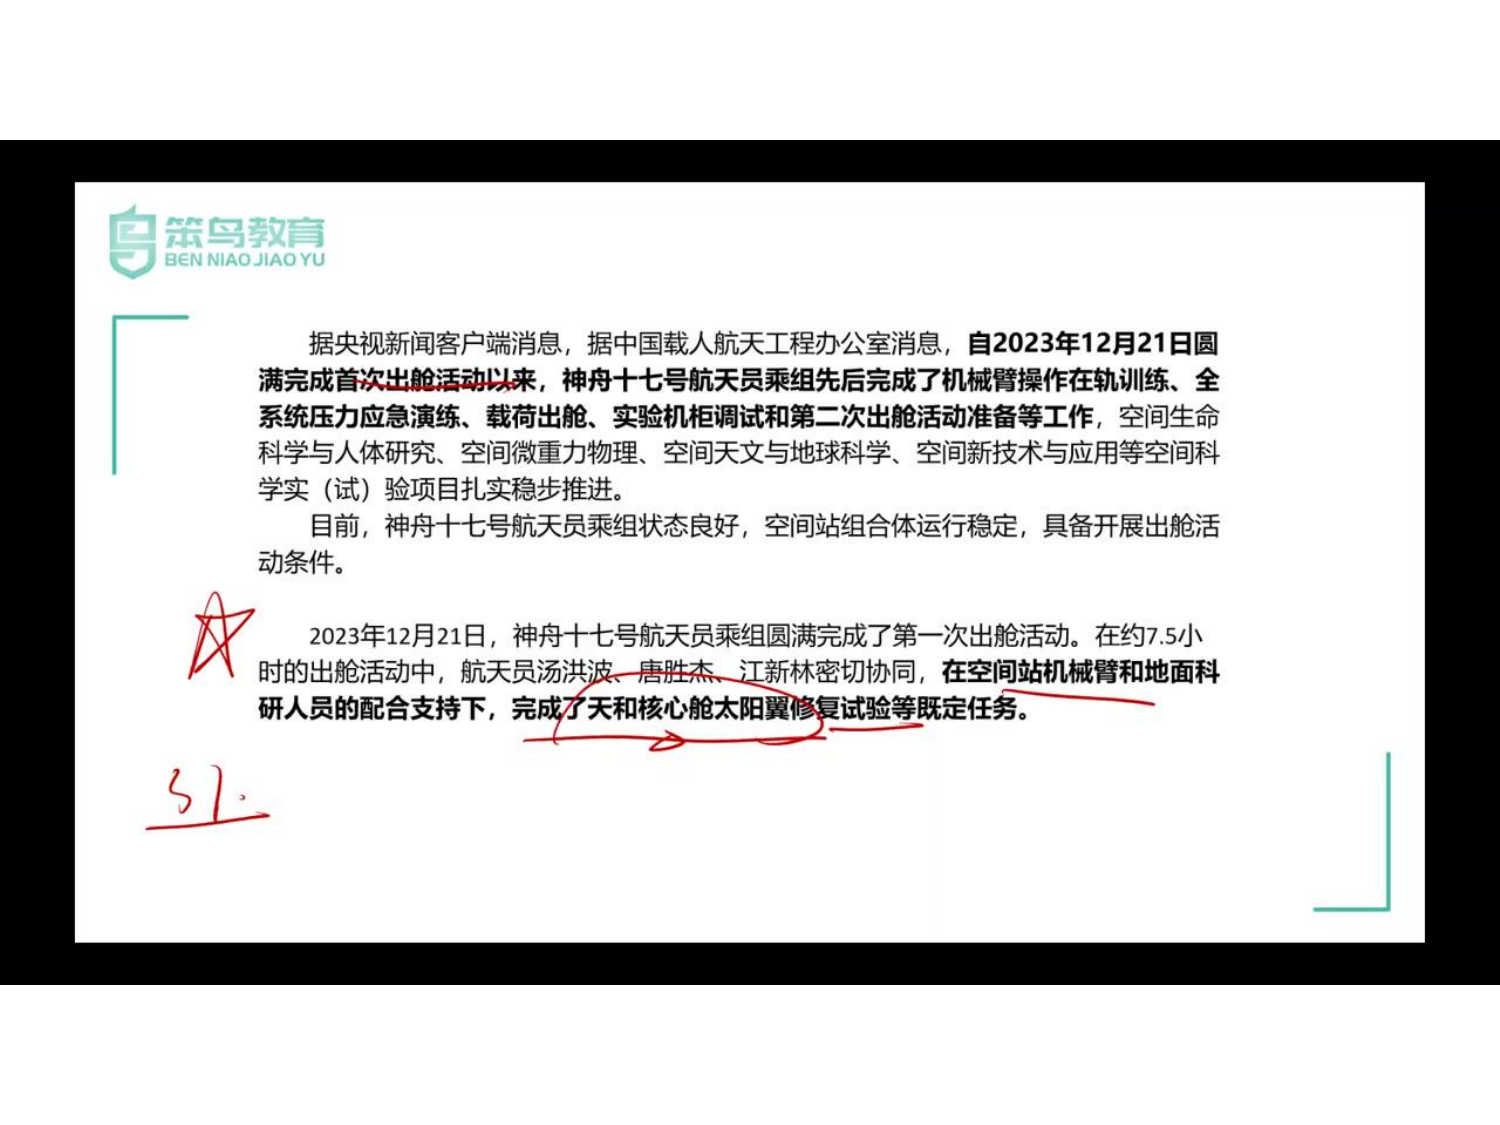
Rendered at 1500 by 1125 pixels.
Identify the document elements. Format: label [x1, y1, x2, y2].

picture [0, 140, 1500, 985]
